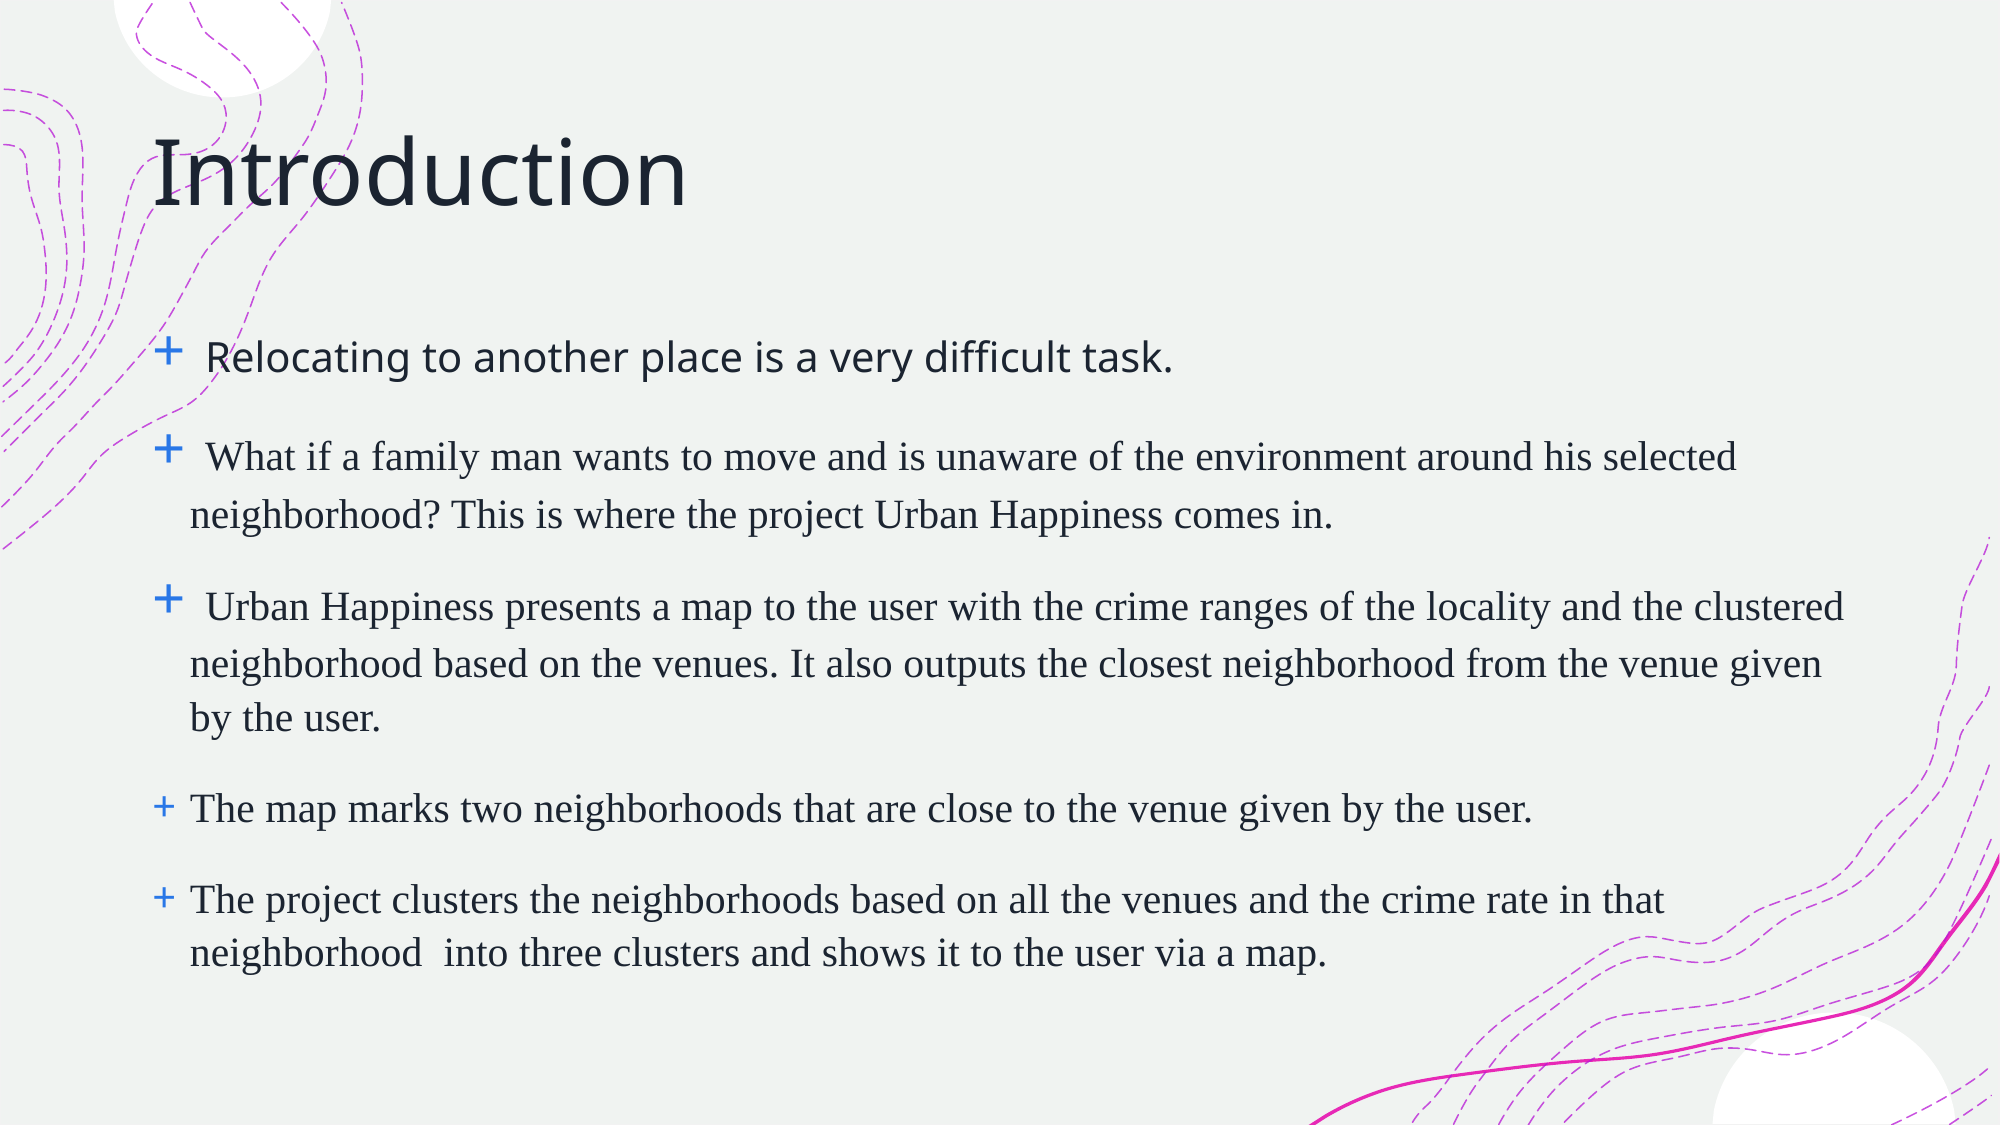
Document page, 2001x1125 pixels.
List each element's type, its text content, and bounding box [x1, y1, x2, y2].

list Relocating to another place is a very difficult task. What if a family man wants to move and is unaware of the environment around his selected neighborhood? This is where the project Urban Happiness comes in. Urban Happiness presents a map to the user with the crime ranges of the locality and the clustered neighborhood based on the venues. It also outputs the closest neighborhood from the venue given by the user. The map marks two neighborhoods that are close to the venue given by the user. The project clusters the neighborhoods based on all the venues and the crime rate in that neighborhood into three clusters and shows it to the user via a map. [137, 299, 1863, 1014]
title Introduction [137, 59, 1863, 278]
